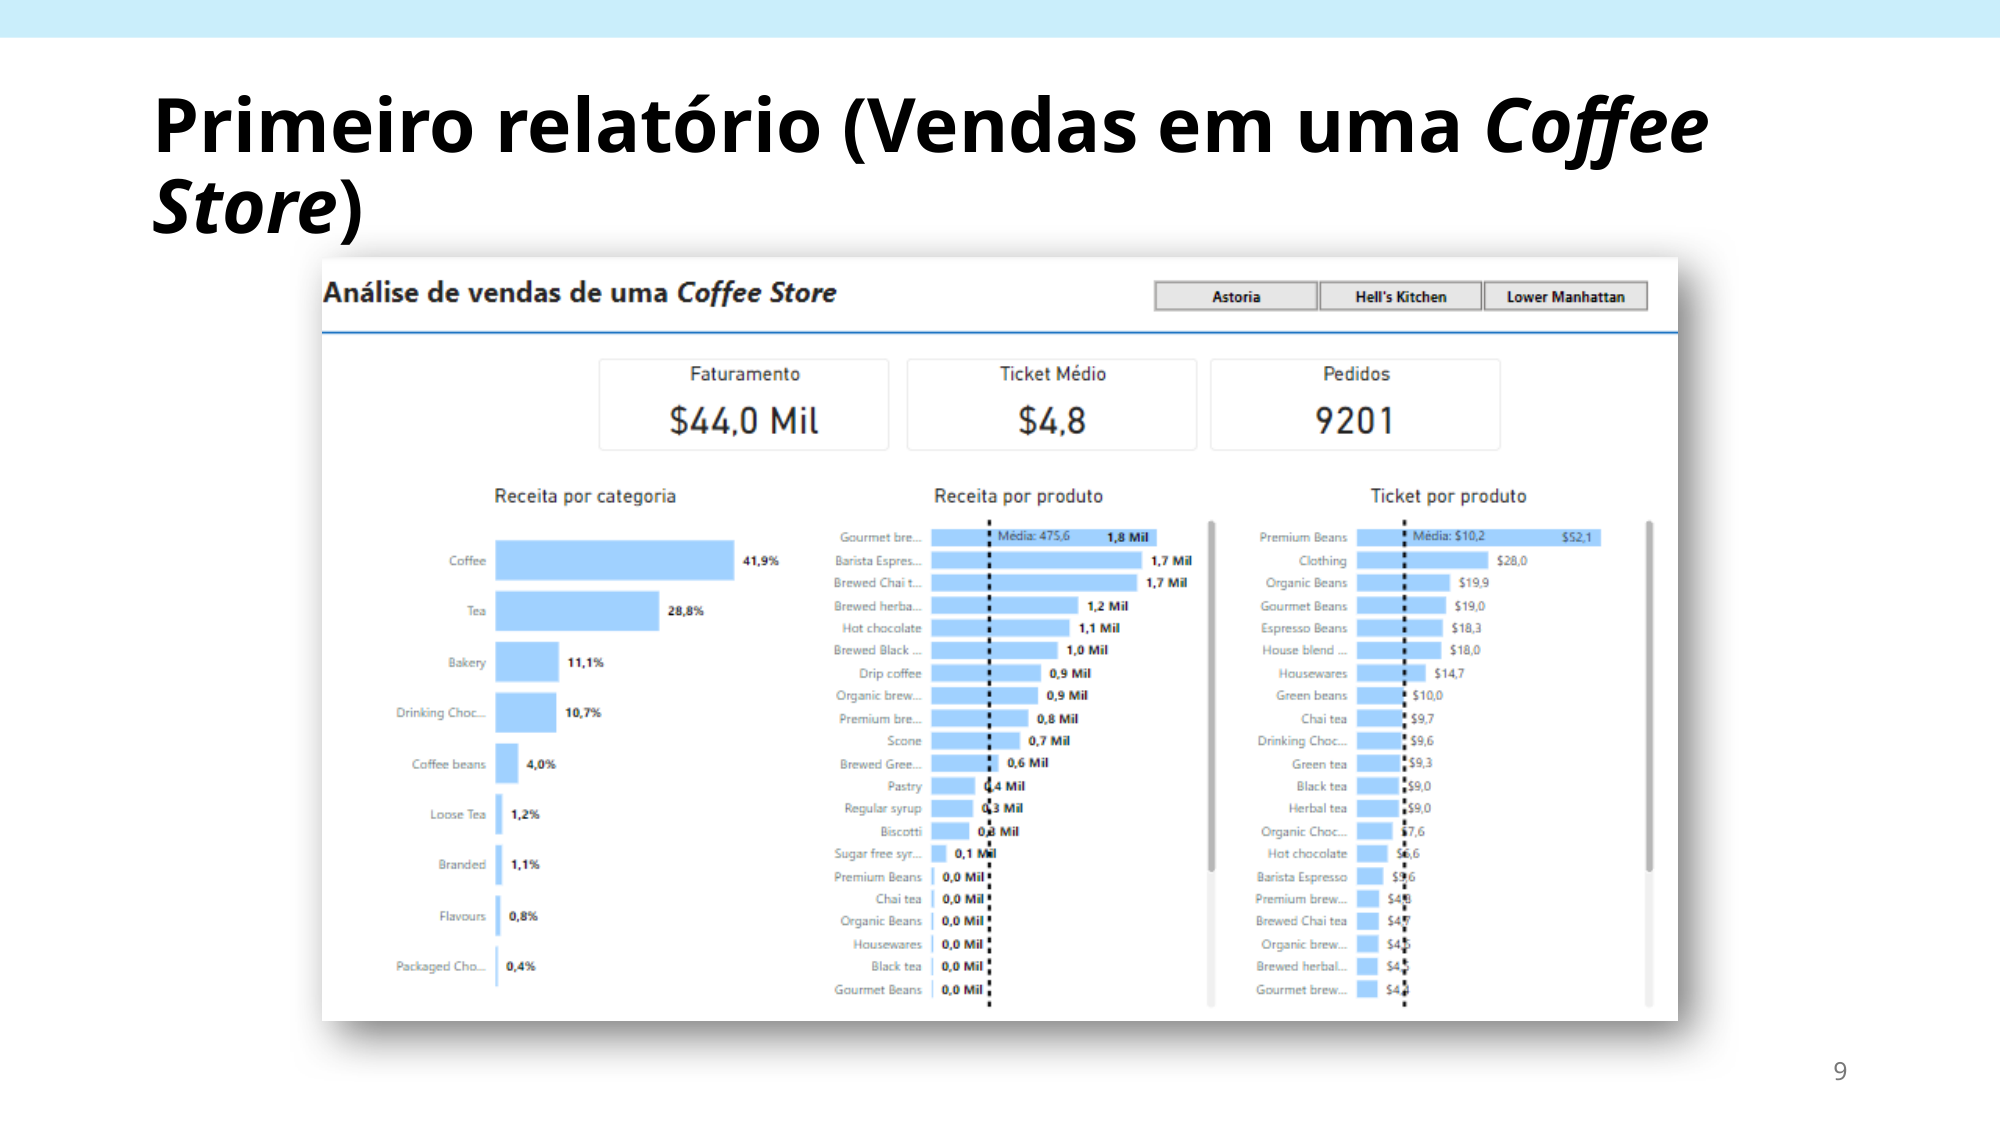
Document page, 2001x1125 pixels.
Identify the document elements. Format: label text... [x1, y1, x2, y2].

slide_number 9 [1412, 1042, 1863, 1103]
title Primeiro relatório (Vendas em uma Coffee Store) [137, 59, 1863, 278]
picture [322, 257, 1678, 1021]
text_box [0, 0, 2000, 39]
